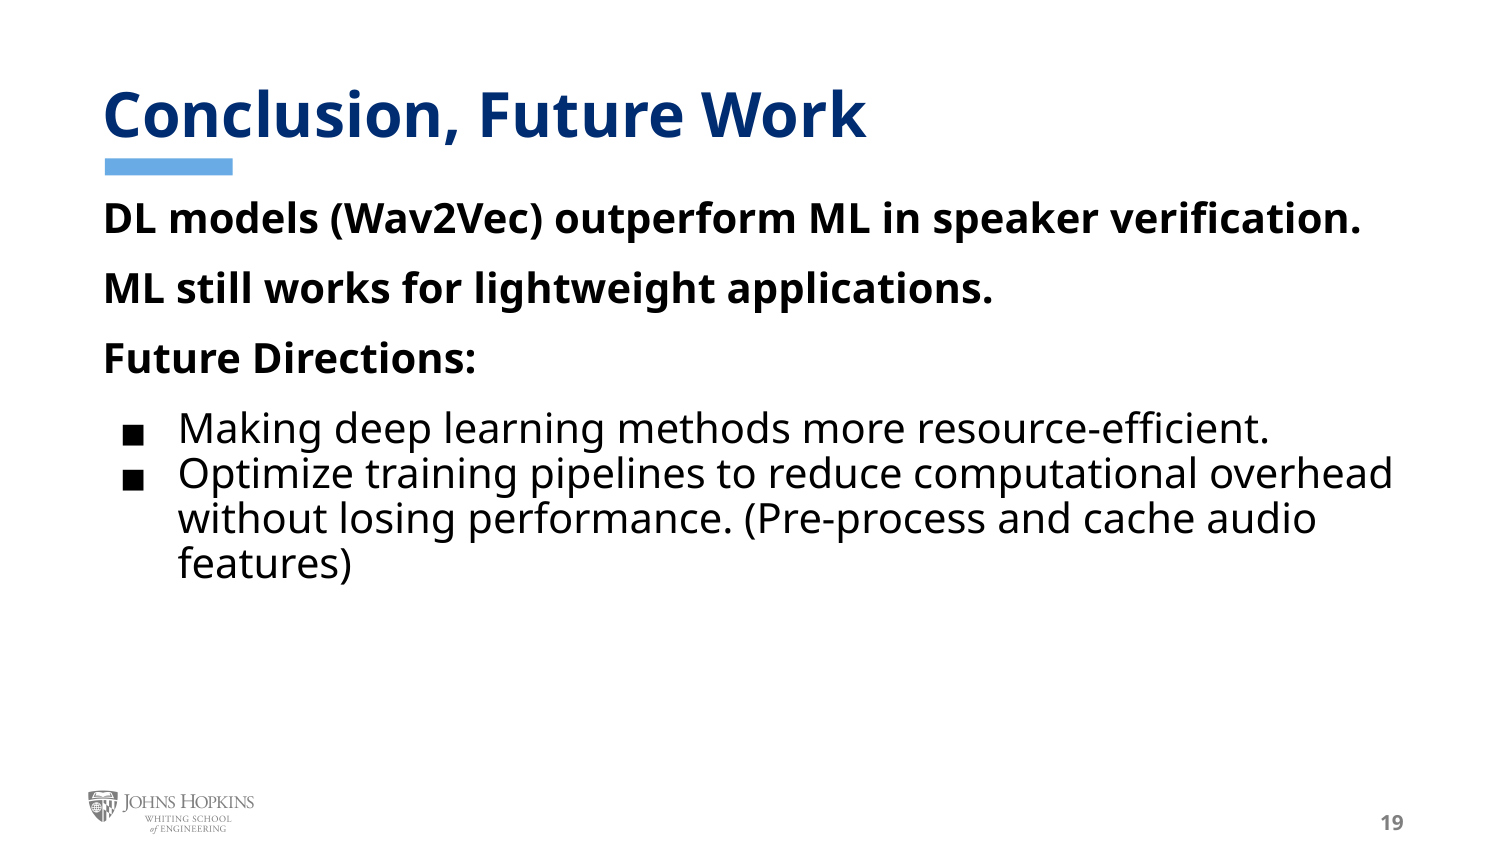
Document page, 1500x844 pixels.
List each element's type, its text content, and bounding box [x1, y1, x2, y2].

list DL models (Wav2Vec) outperform ML in speaker verification. ML still works for lightweight applications. Future Directions: Making deep learning methods more resource-efficient. Optimize training pipelines to reduce computational overhead without losing performance. (Pre-process and cache audio features) [87, 190, 1414, 696]
title Conclusion, Future Work [87, 17, 1414, 159]
